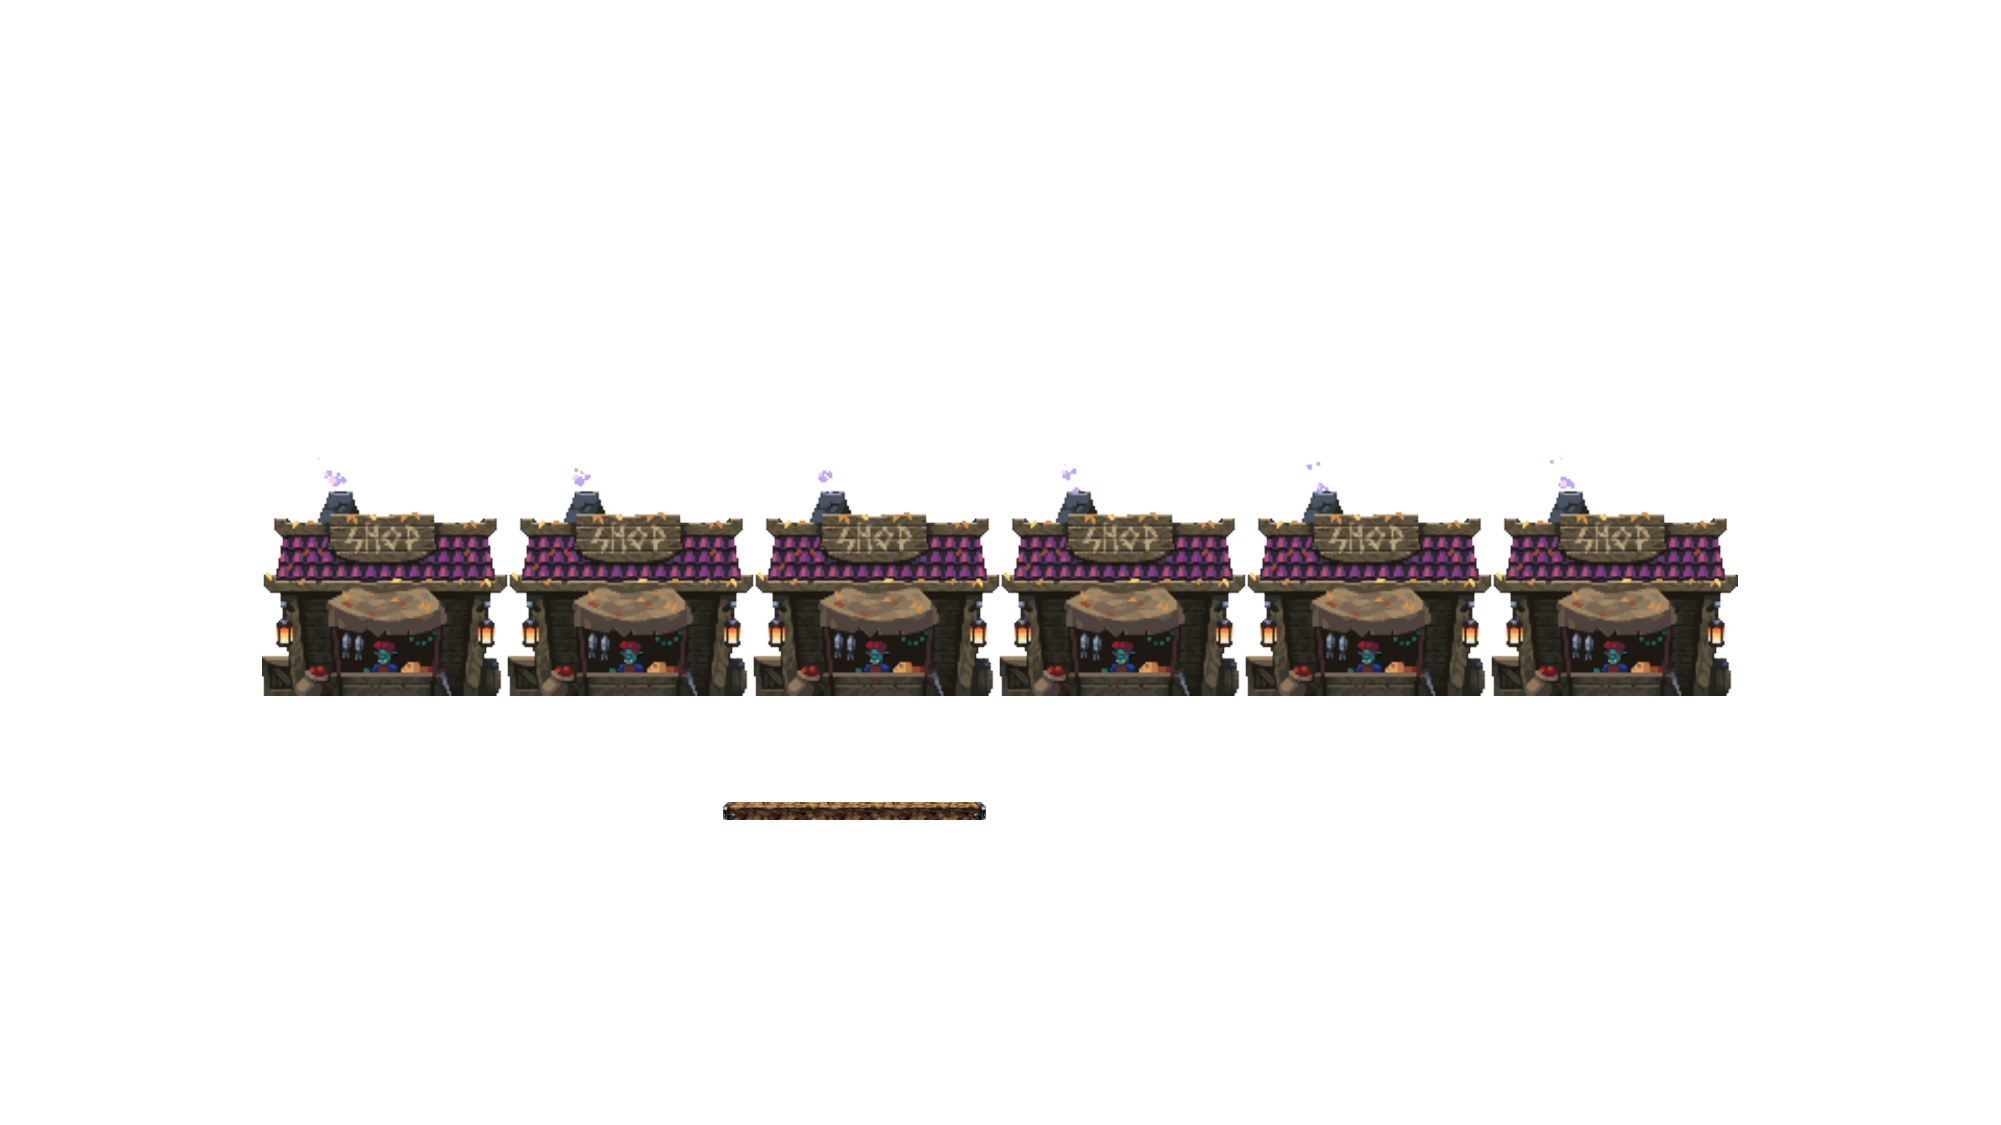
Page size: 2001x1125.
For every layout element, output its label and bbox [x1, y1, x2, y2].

picture [262, 429, 1738, 696]
text_box [723, 802, 986, 820]
